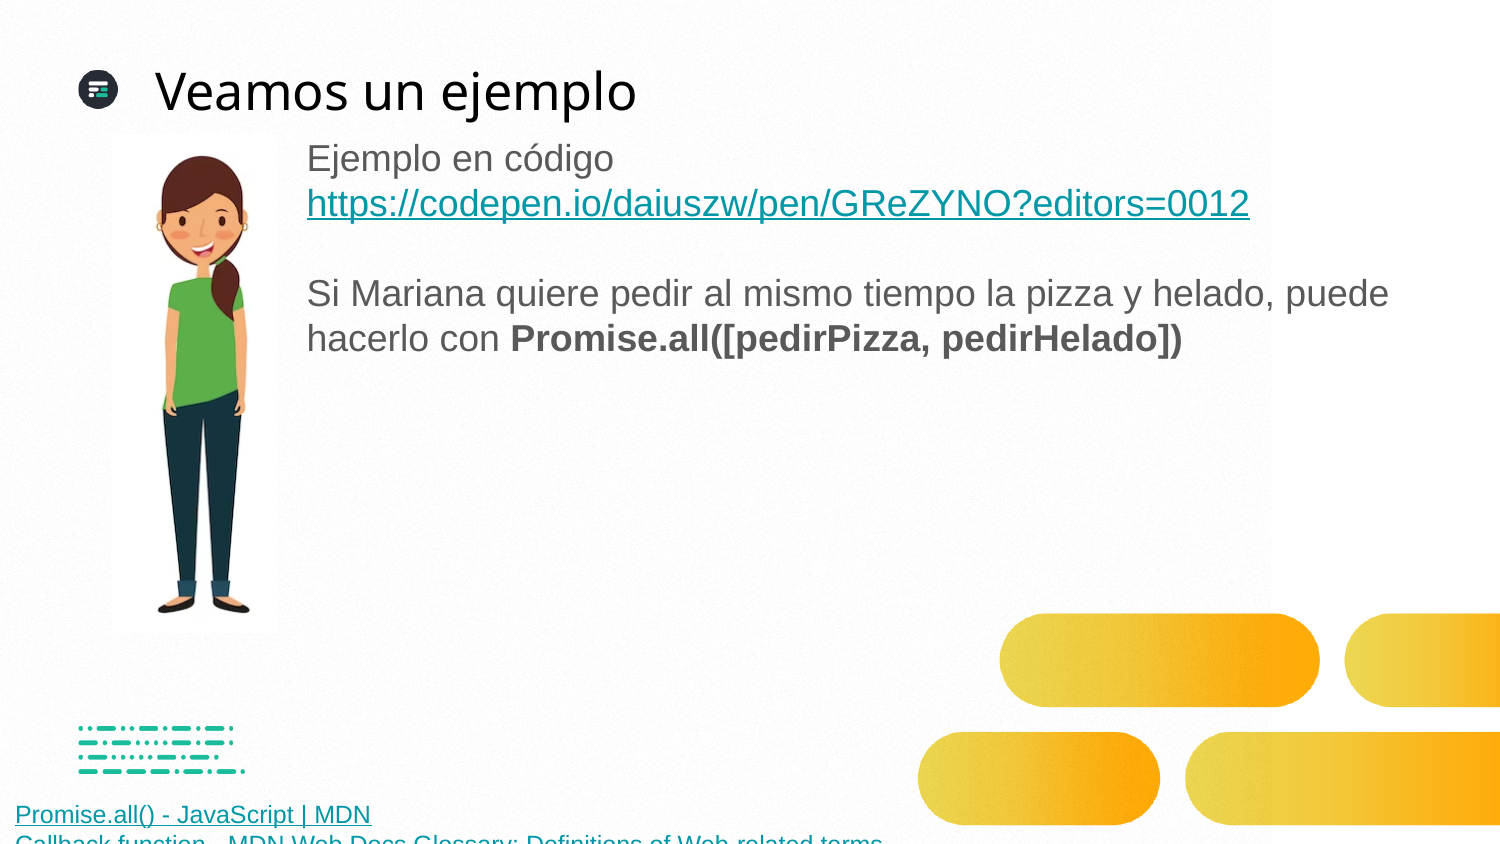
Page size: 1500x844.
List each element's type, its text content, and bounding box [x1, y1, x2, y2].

title Veamos un ejemplo [140, 43, 1281, 182]
picture [0, 0, 1500, 844]
text_box Ejemplo en código https://codepen.io/daiuszw/pen/GReZYNO?editors=0012 Si Mariana quiere pedir al mismo tiempo la pizza y helado, puede hacerlo con Promise.all([pedirPizza, pedirHelado]) [291, 118, 1416, 374]
text_box Promise.all() - JavaScript | MDN Callback function - MDN Web Docs Glossary: Definitions of Web-related terms [0, 783, 1262, 844]
